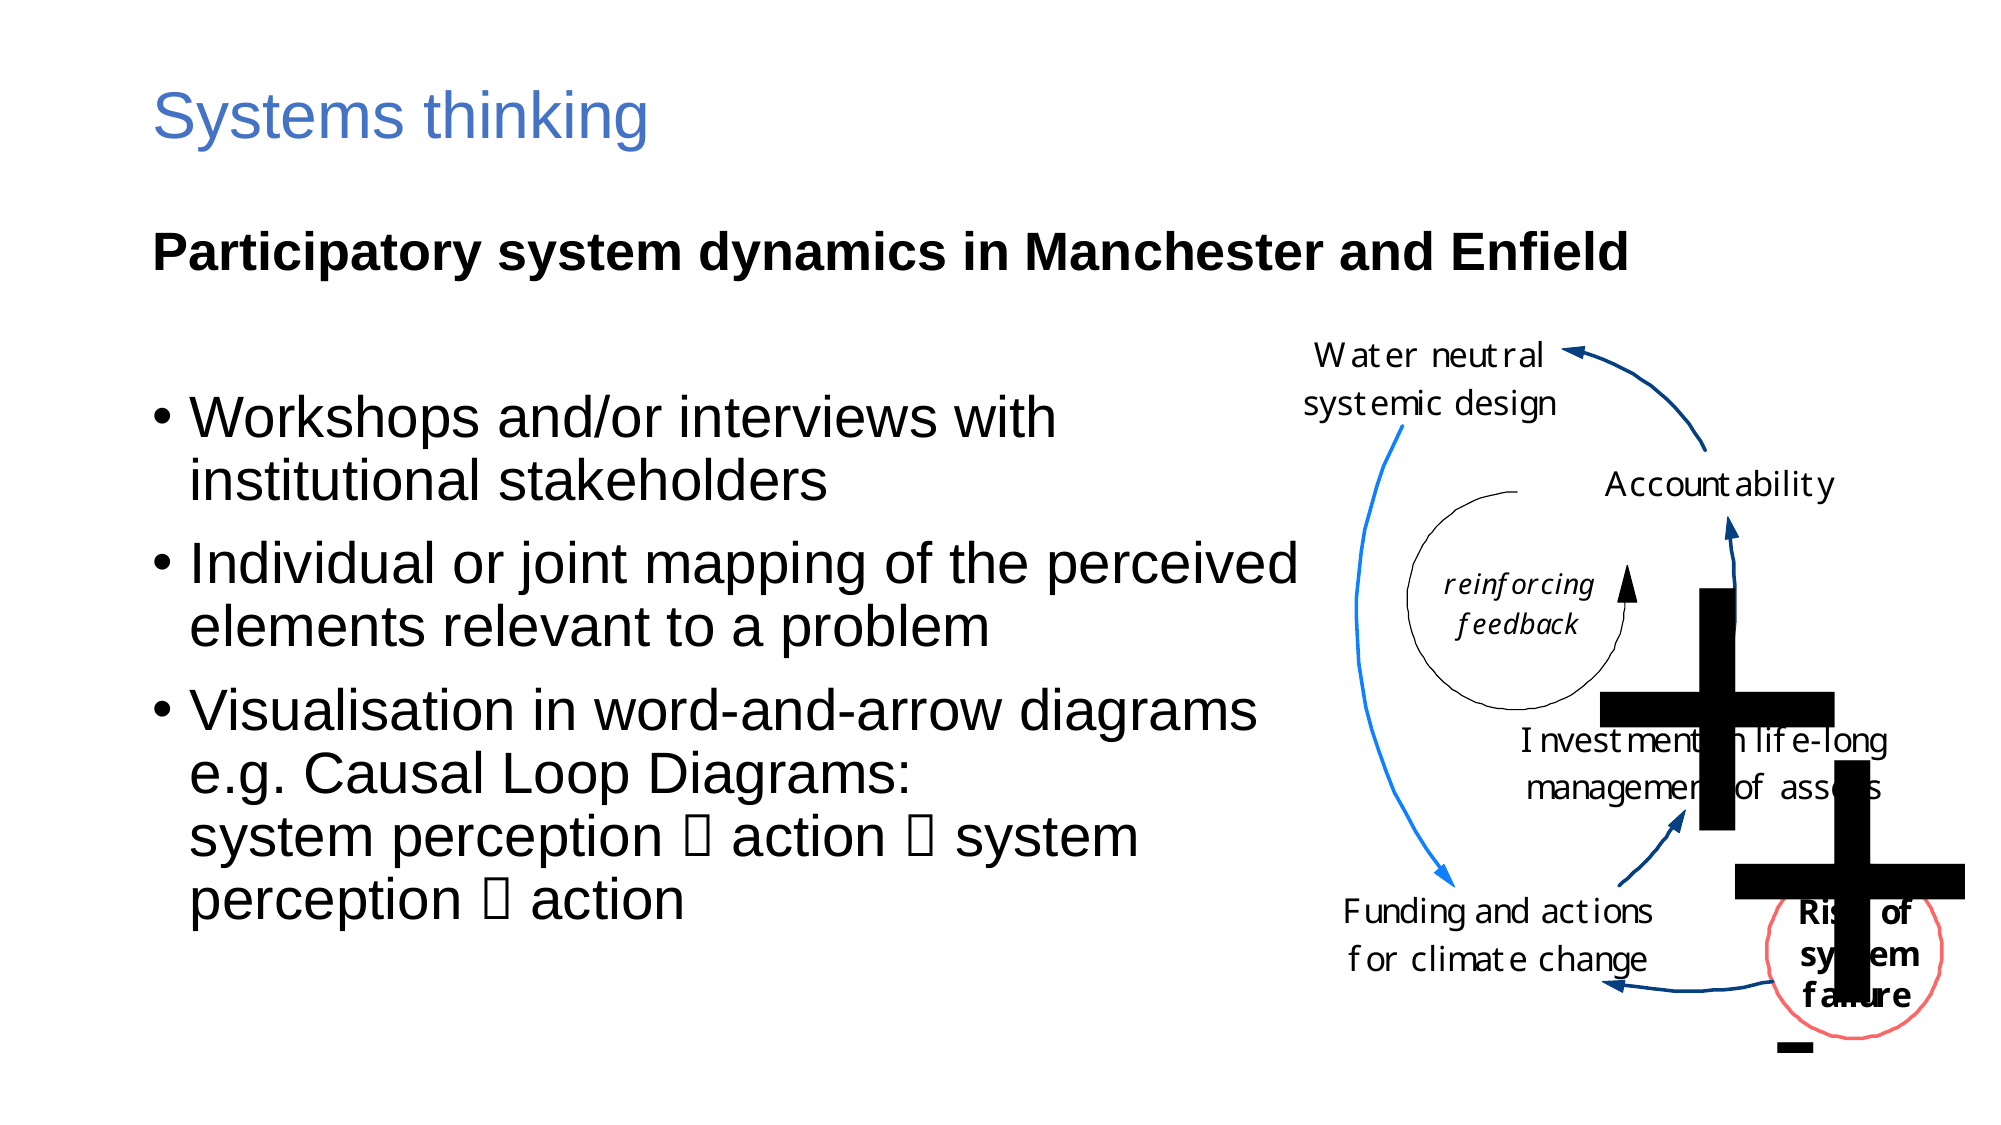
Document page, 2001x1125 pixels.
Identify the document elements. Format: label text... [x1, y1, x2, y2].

title Systems thinking Participatory system dynamics in Manchester and Enfield [137, 72, 1863, 291]
list Workshops and/or interviews with institutional stakeholders Individual or joint mapping of the perceived elements relevant to a problem Visualisation in word-and-arrow diagrams e.g. Causal Loop Diagrams: system perception  action  system perception  action [137, 379, 1332, 1094]
picture [1293, 316, 1965, 1052]
